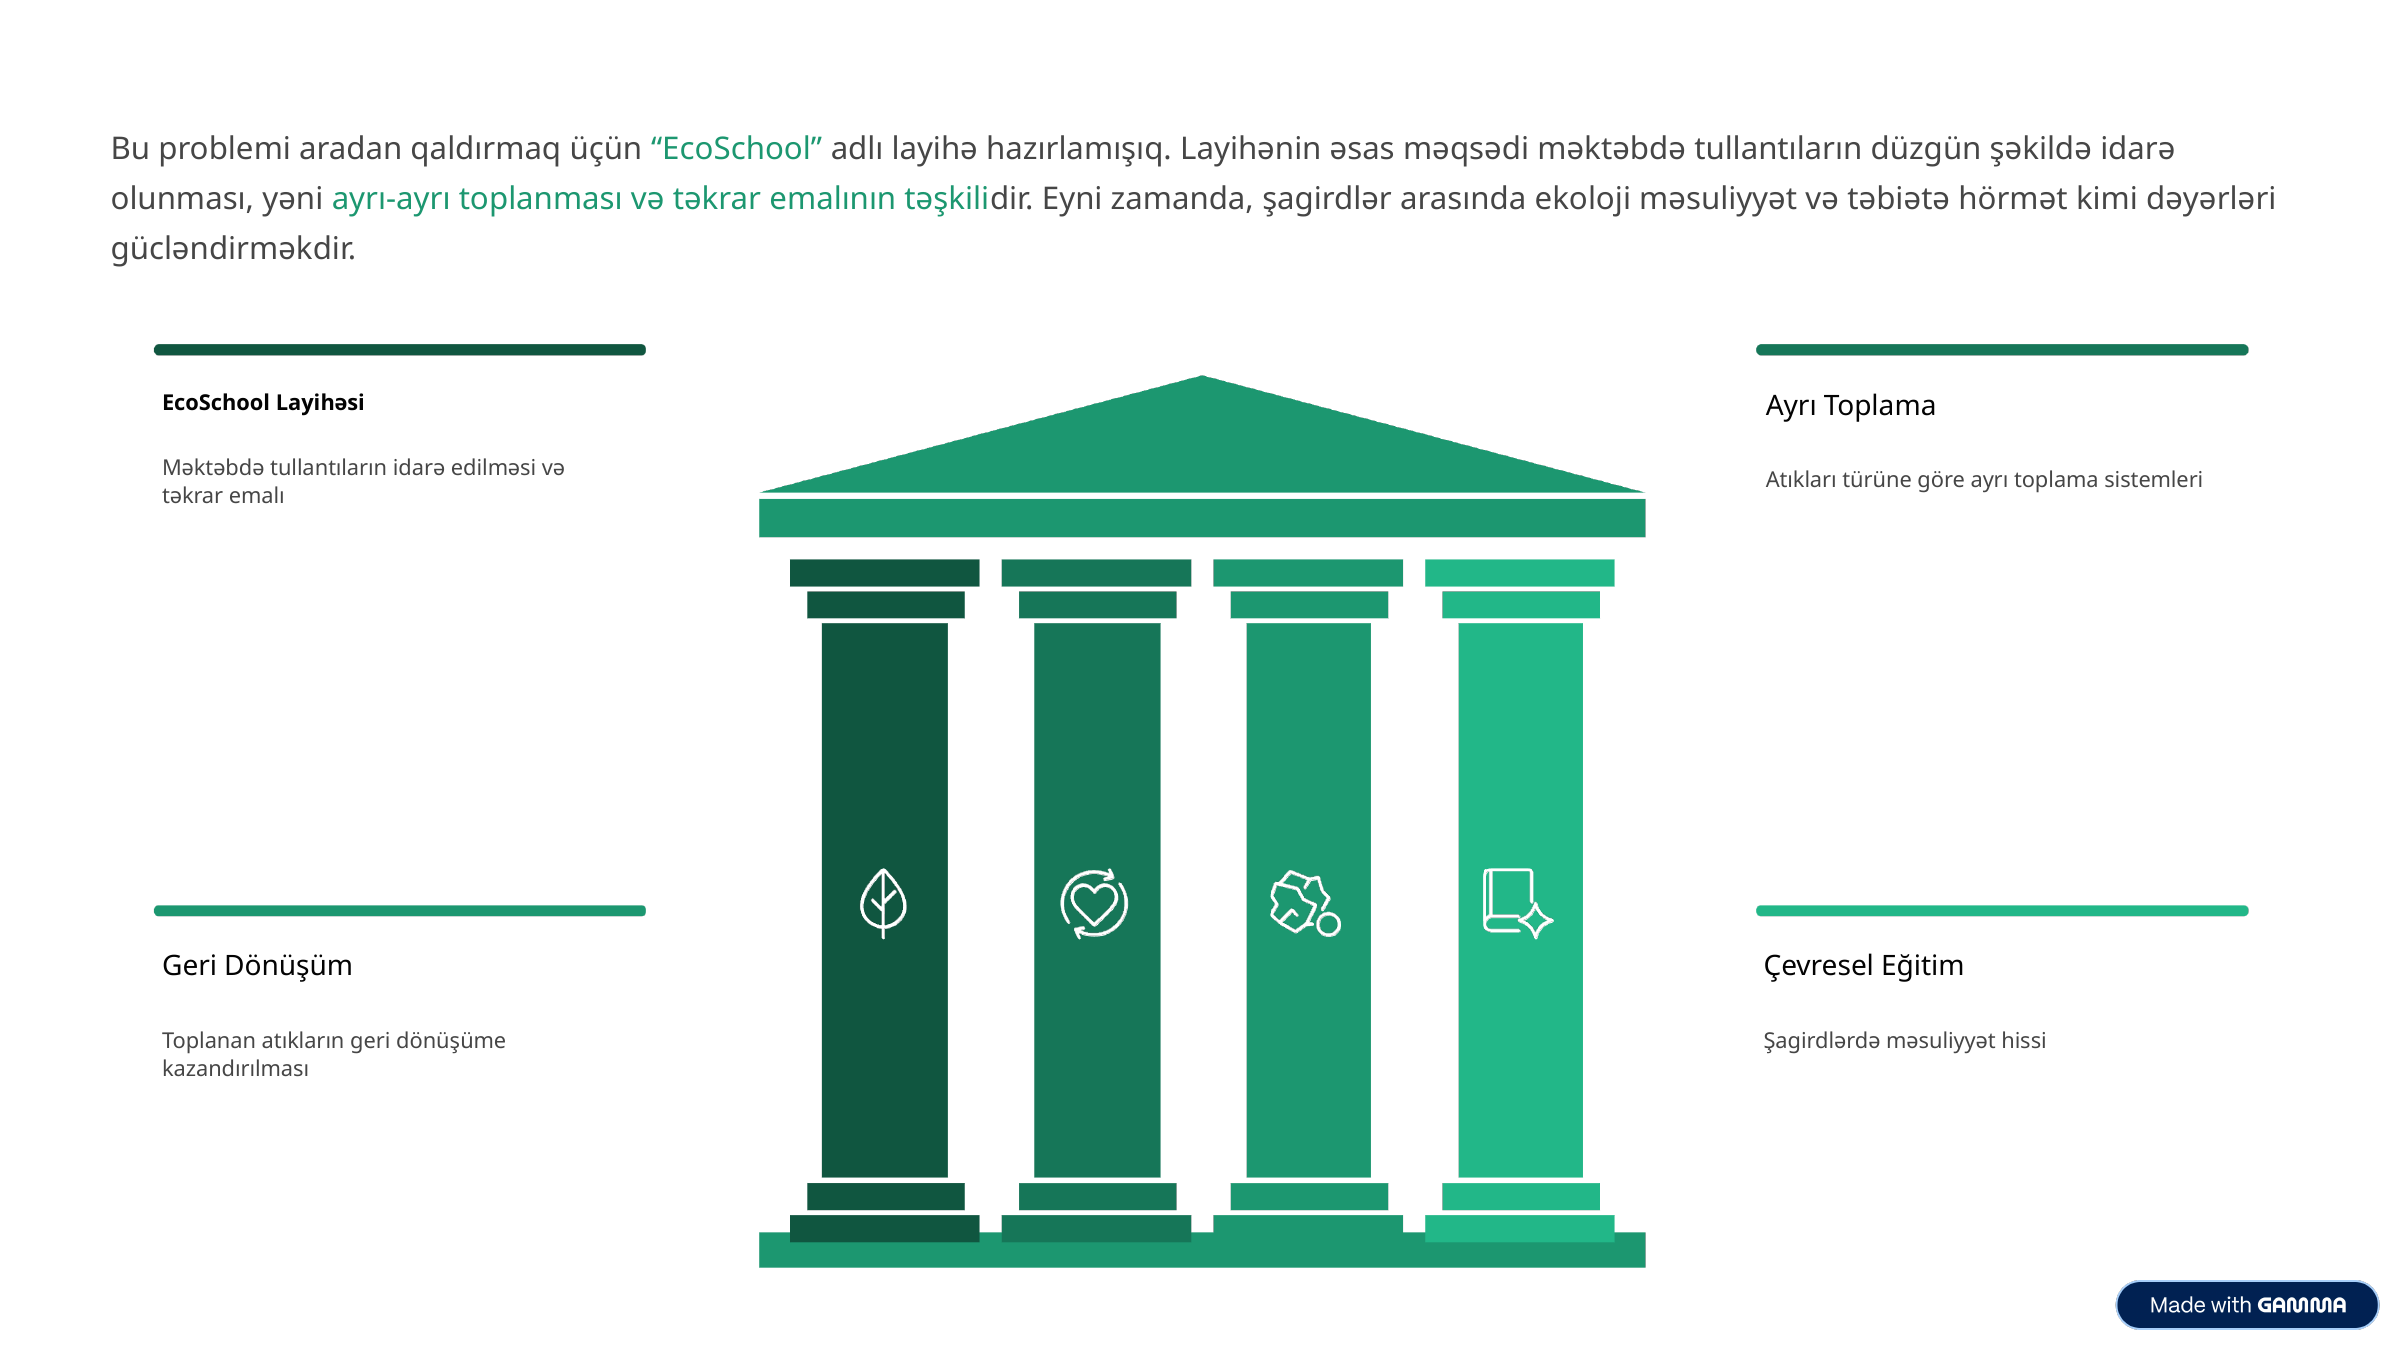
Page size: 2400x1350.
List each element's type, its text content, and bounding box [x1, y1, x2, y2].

picture [110, 302, 2389, 1350]
text_box Bu problemi aradan qaldırmaq üçün “EcoSchool” adlı layihə hazırlamışıq. Layihənin əsas məqsədi məktəbdə tullantıların düzgün şəkildə idarə olunması, yəni ayrı-ayrı toplanması və təkrar emalının təşkilidir. Eyni zamanda, şagirdlər arasında ekoloji məsuliyyət və təbiətə hörmət kimi dəyərləri gücləndirməkdir. [110, 115, 2290, 267]
